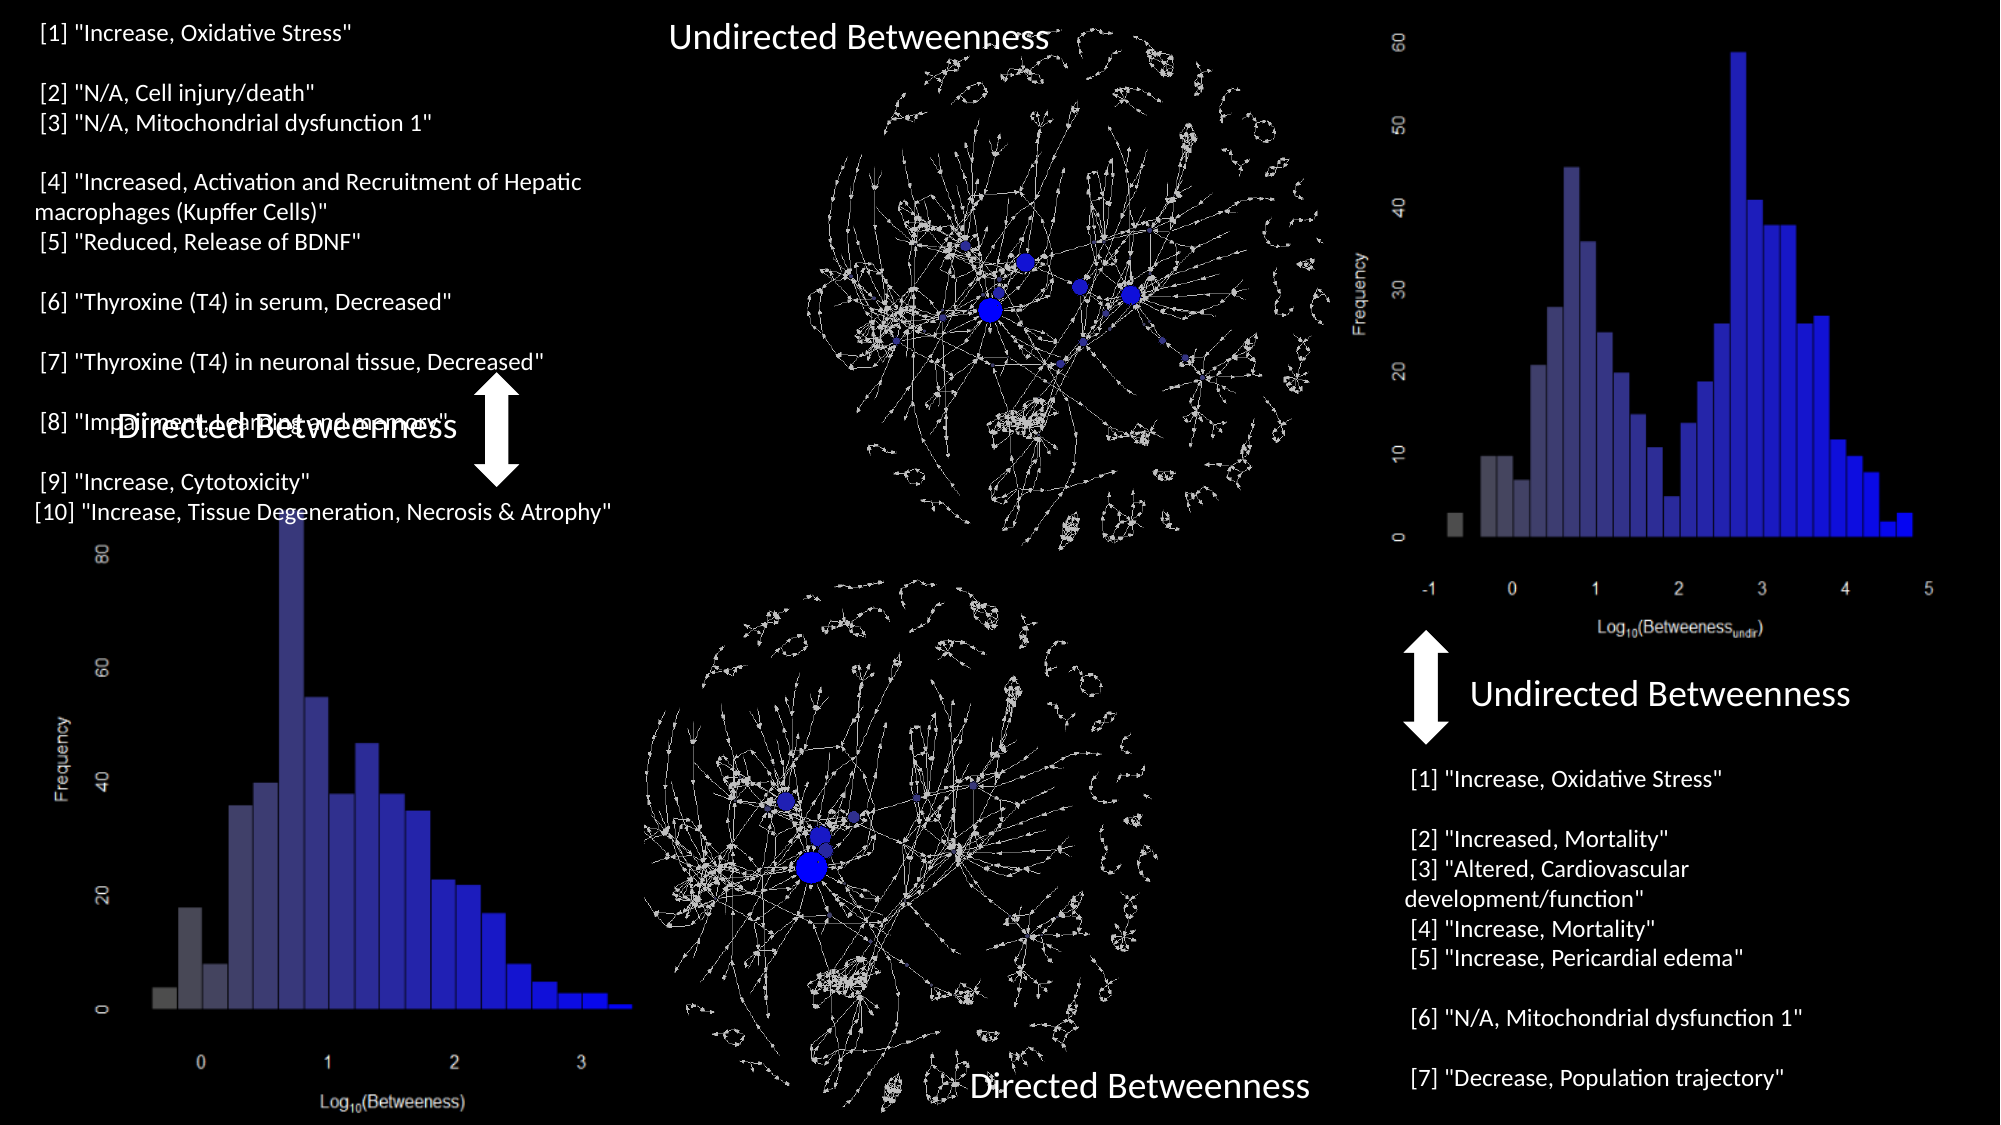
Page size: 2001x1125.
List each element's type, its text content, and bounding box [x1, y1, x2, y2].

picture [644, 19, 1342, 1125]
text_box Undirected Betweenness [650, 4, 1069, 110]
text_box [1349, 8, 1951, 1125]
text_box Directed Betweenness [1175, 1053, 1349, 1125]
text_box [19, 8, 644, 1125]
